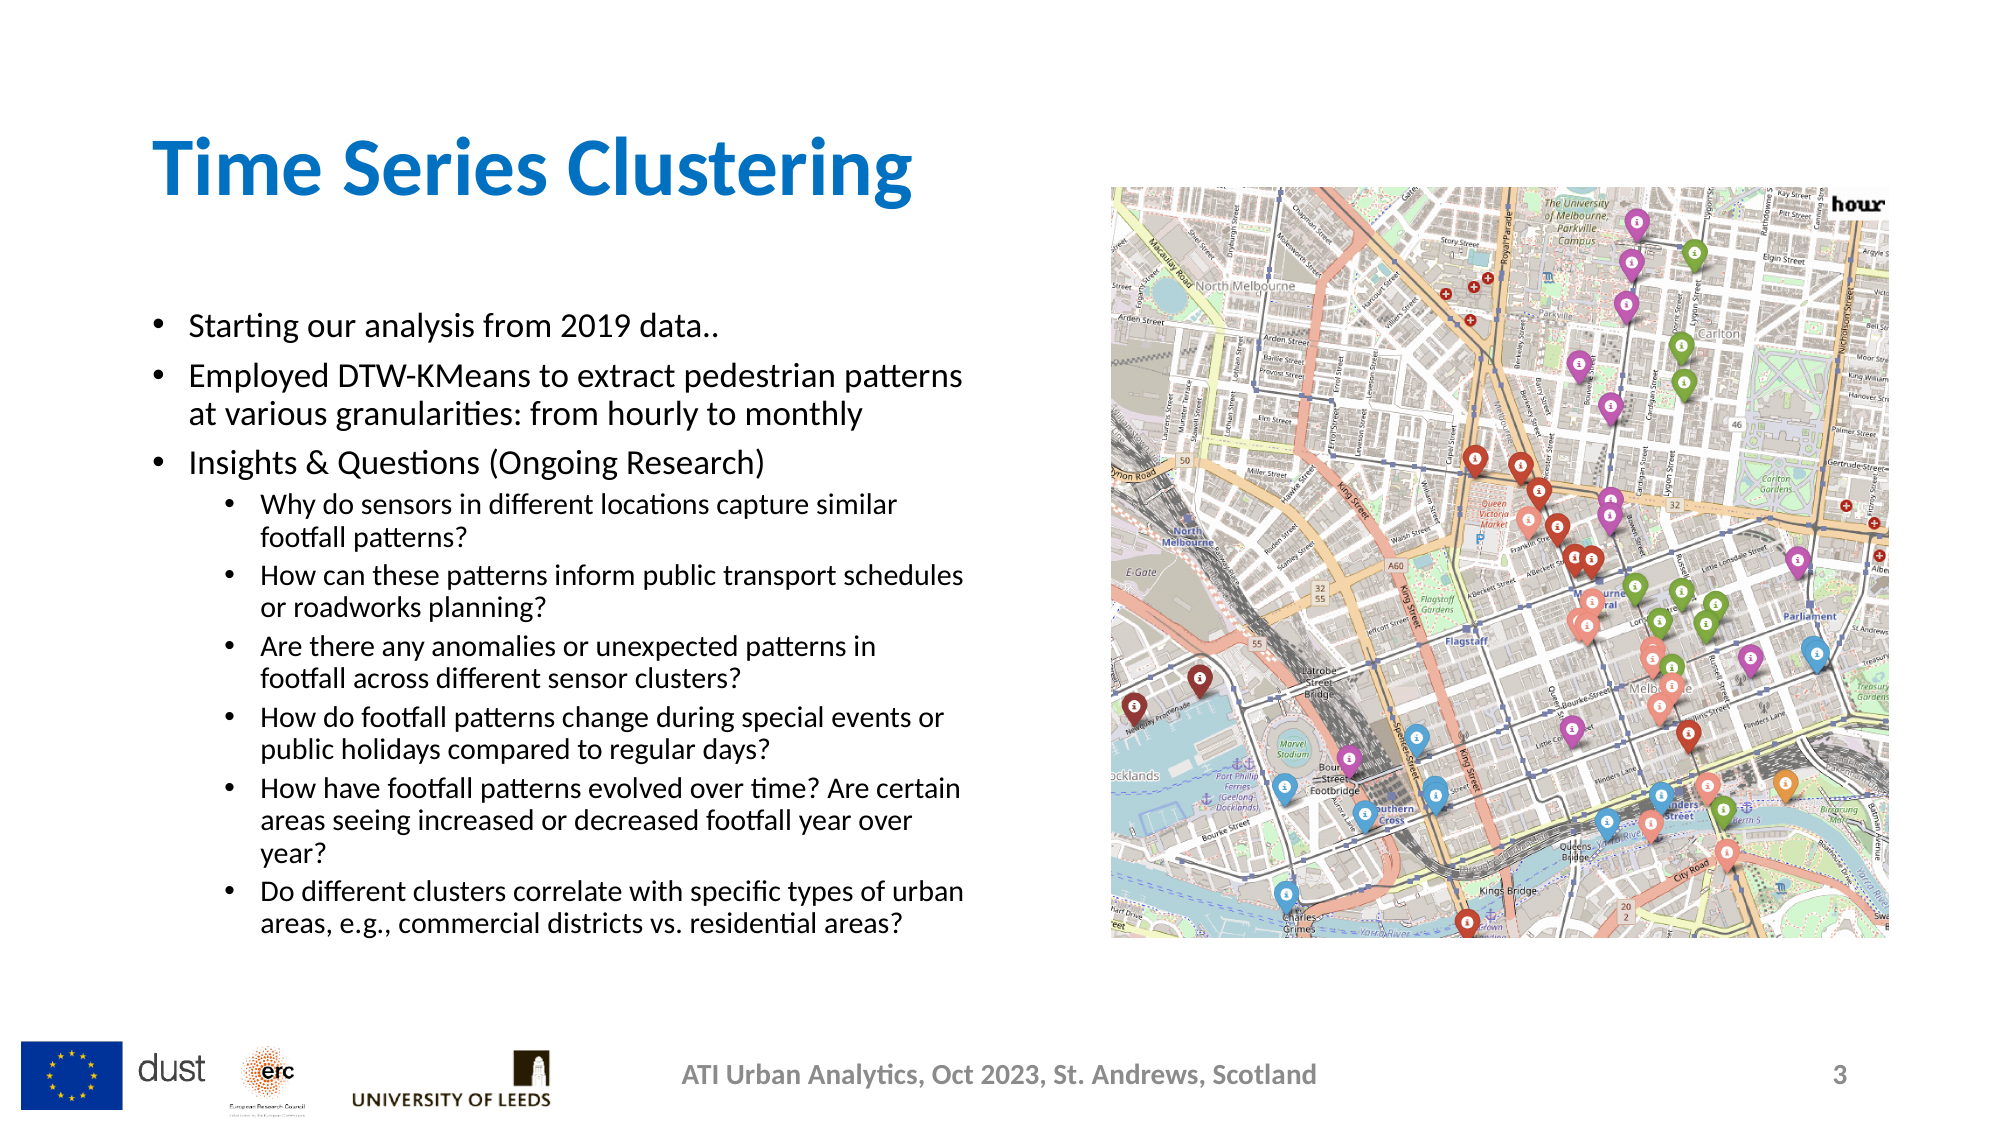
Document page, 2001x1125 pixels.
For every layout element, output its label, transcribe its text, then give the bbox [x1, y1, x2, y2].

footer ATI Urban Analytics, Oct 2023, St. Andrews, Scotland [662, 1042, 1338, 1103]
picture [1110, 187, 1889, 938]
picture [225, 1042, 310, 1125]
list Starting our analysis from 2019 data.. Employed DTW-KMeans to extract pedestrian patterns at various granularities: from hourly to monthly Insights & Questions (Ongoing Research) Why do sensors in different locations capture similar footfall patterns? How can these patterns inform public transport schedules or roadworks planning? Are there any anomalies or unexpected patterns in footfall across different sensor clusters? How do footfall patterns change during special events or public holidays compared to regular days? How have footfall patterns evolved over time? Are certain areas seeing increased or decreased footfall year over year? Do different clusters correlate with specific types of urban areas, e.g., commercial districts vs. residential areas? [137, 299, 984, 1014]
picture [338, 1040, 570, 1123]
picture [0, 1039, 221, 1122]
slide_number 3 [1412, 1042, 1863, 1103]
title Time Series Clustering [137, 59, 1863, 278]
